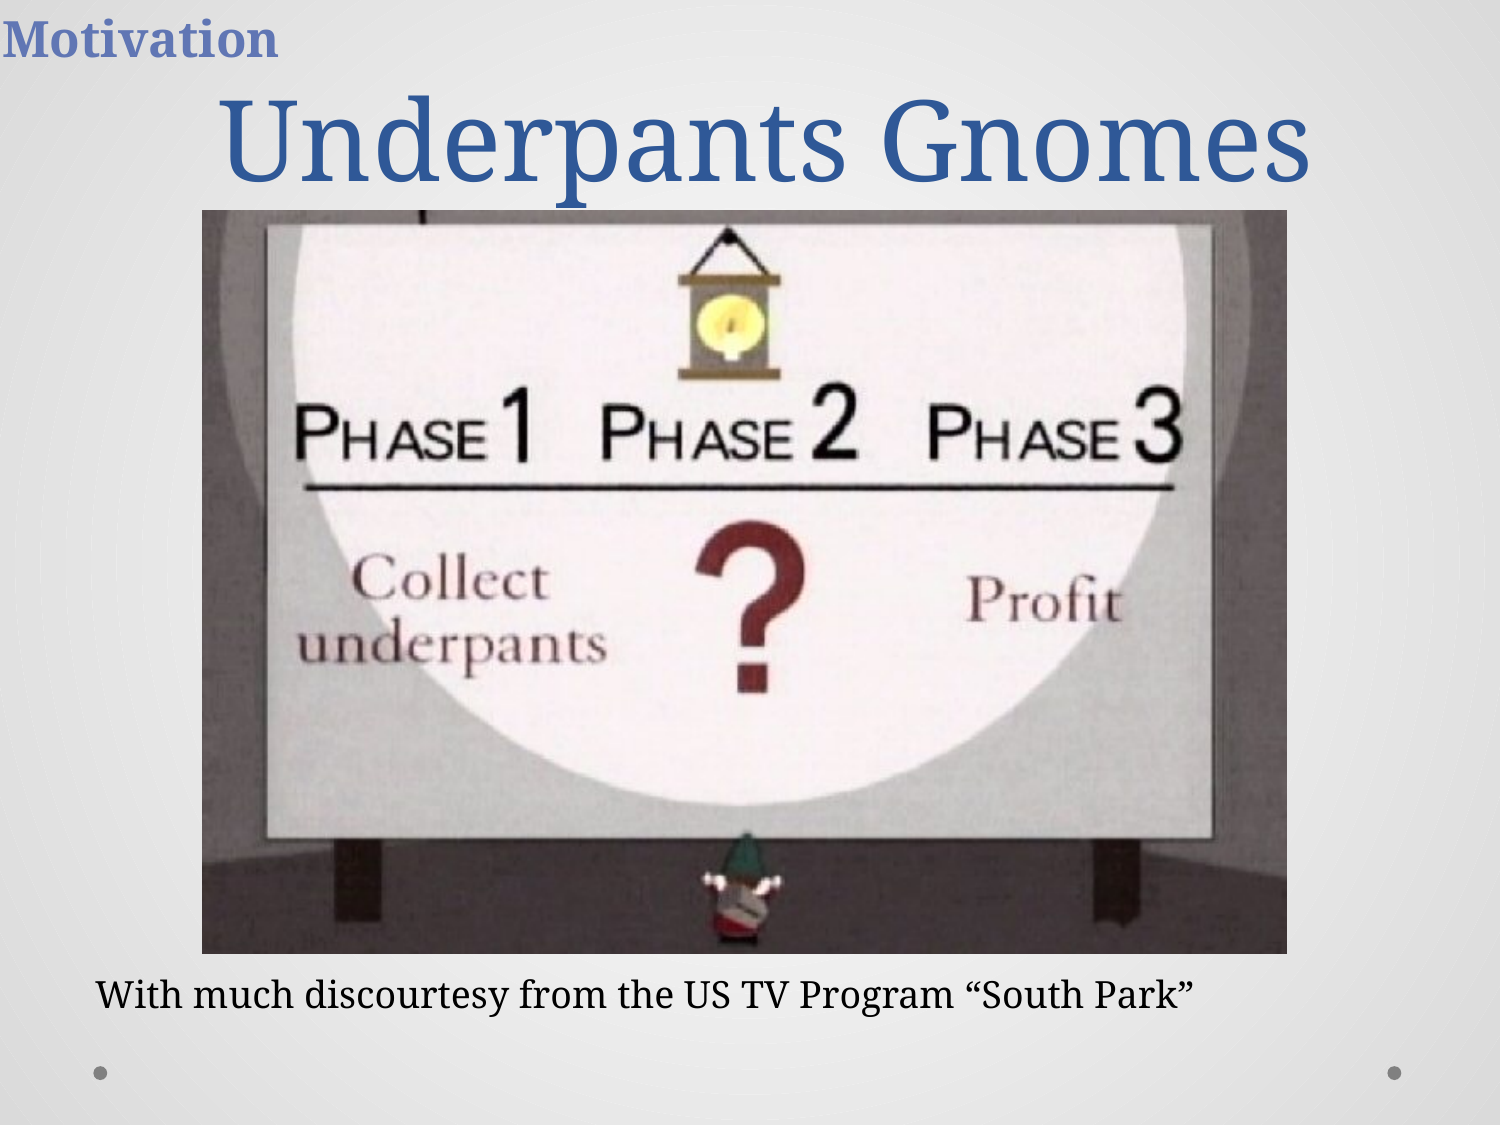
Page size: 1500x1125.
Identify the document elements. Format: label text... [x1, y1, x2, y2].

picture [202, 210, 1287, 955]
title Underpants Gnomes [130, 38, 1403, 211]
text_box Motivation [0, 0, 296, 75]
text_box With much discourtesy from the US TV Program “South Park” [80, 963, 1211, 1024]
